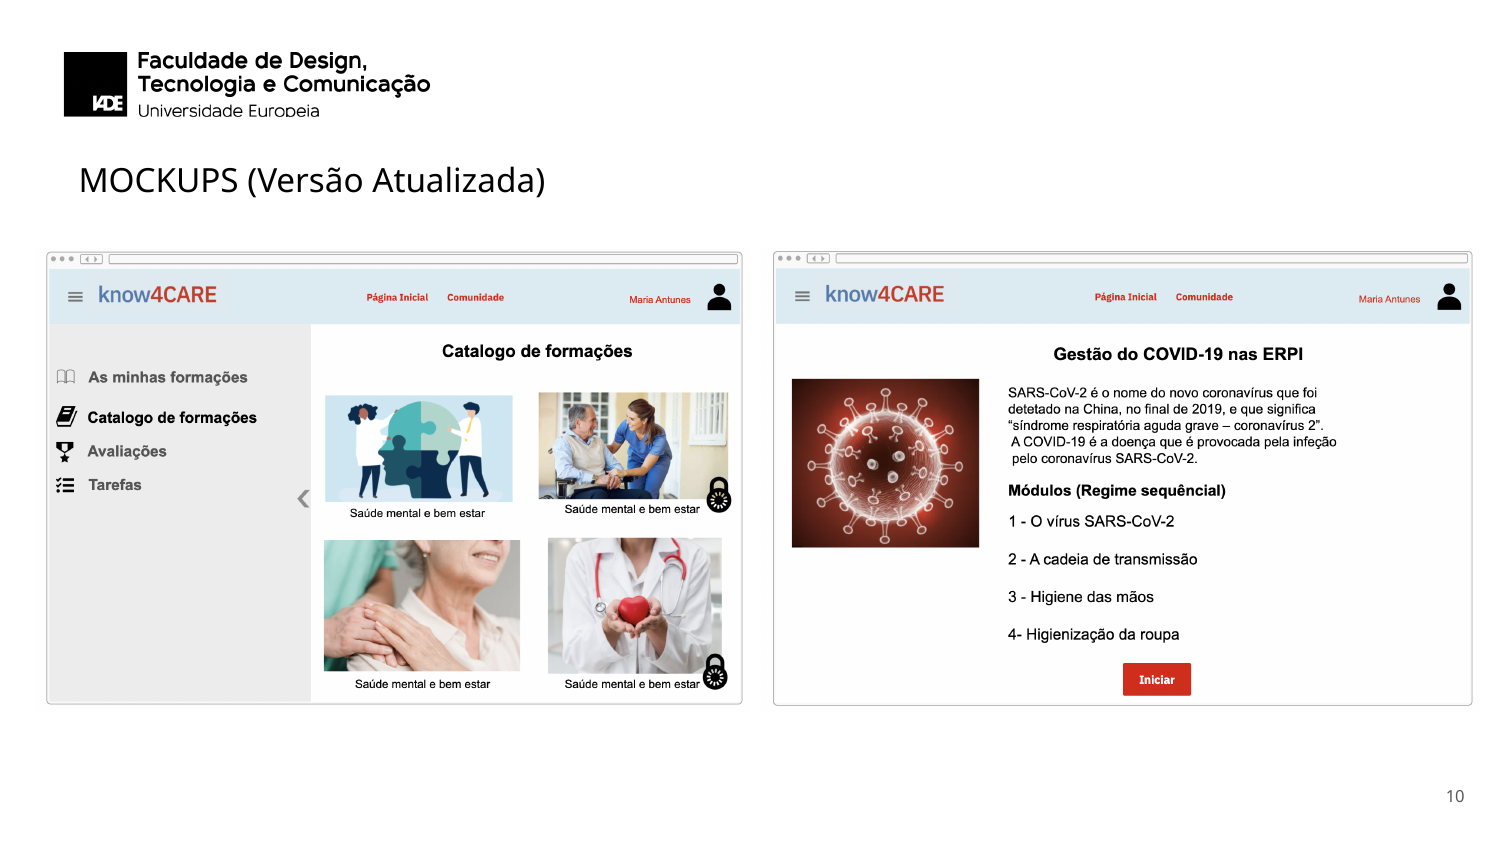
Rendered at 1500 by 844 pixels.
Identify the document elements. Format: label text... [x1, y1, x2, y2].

picture [63, 51, 433, 117]
slide_number 10 [1389, 764, 1480, 830]
picture [761, 247, 1481, 713]
picture [35, 247, 751, 713]
title MOCKUPS (Versão Atualizada) [63, 149, 1389, 215]
